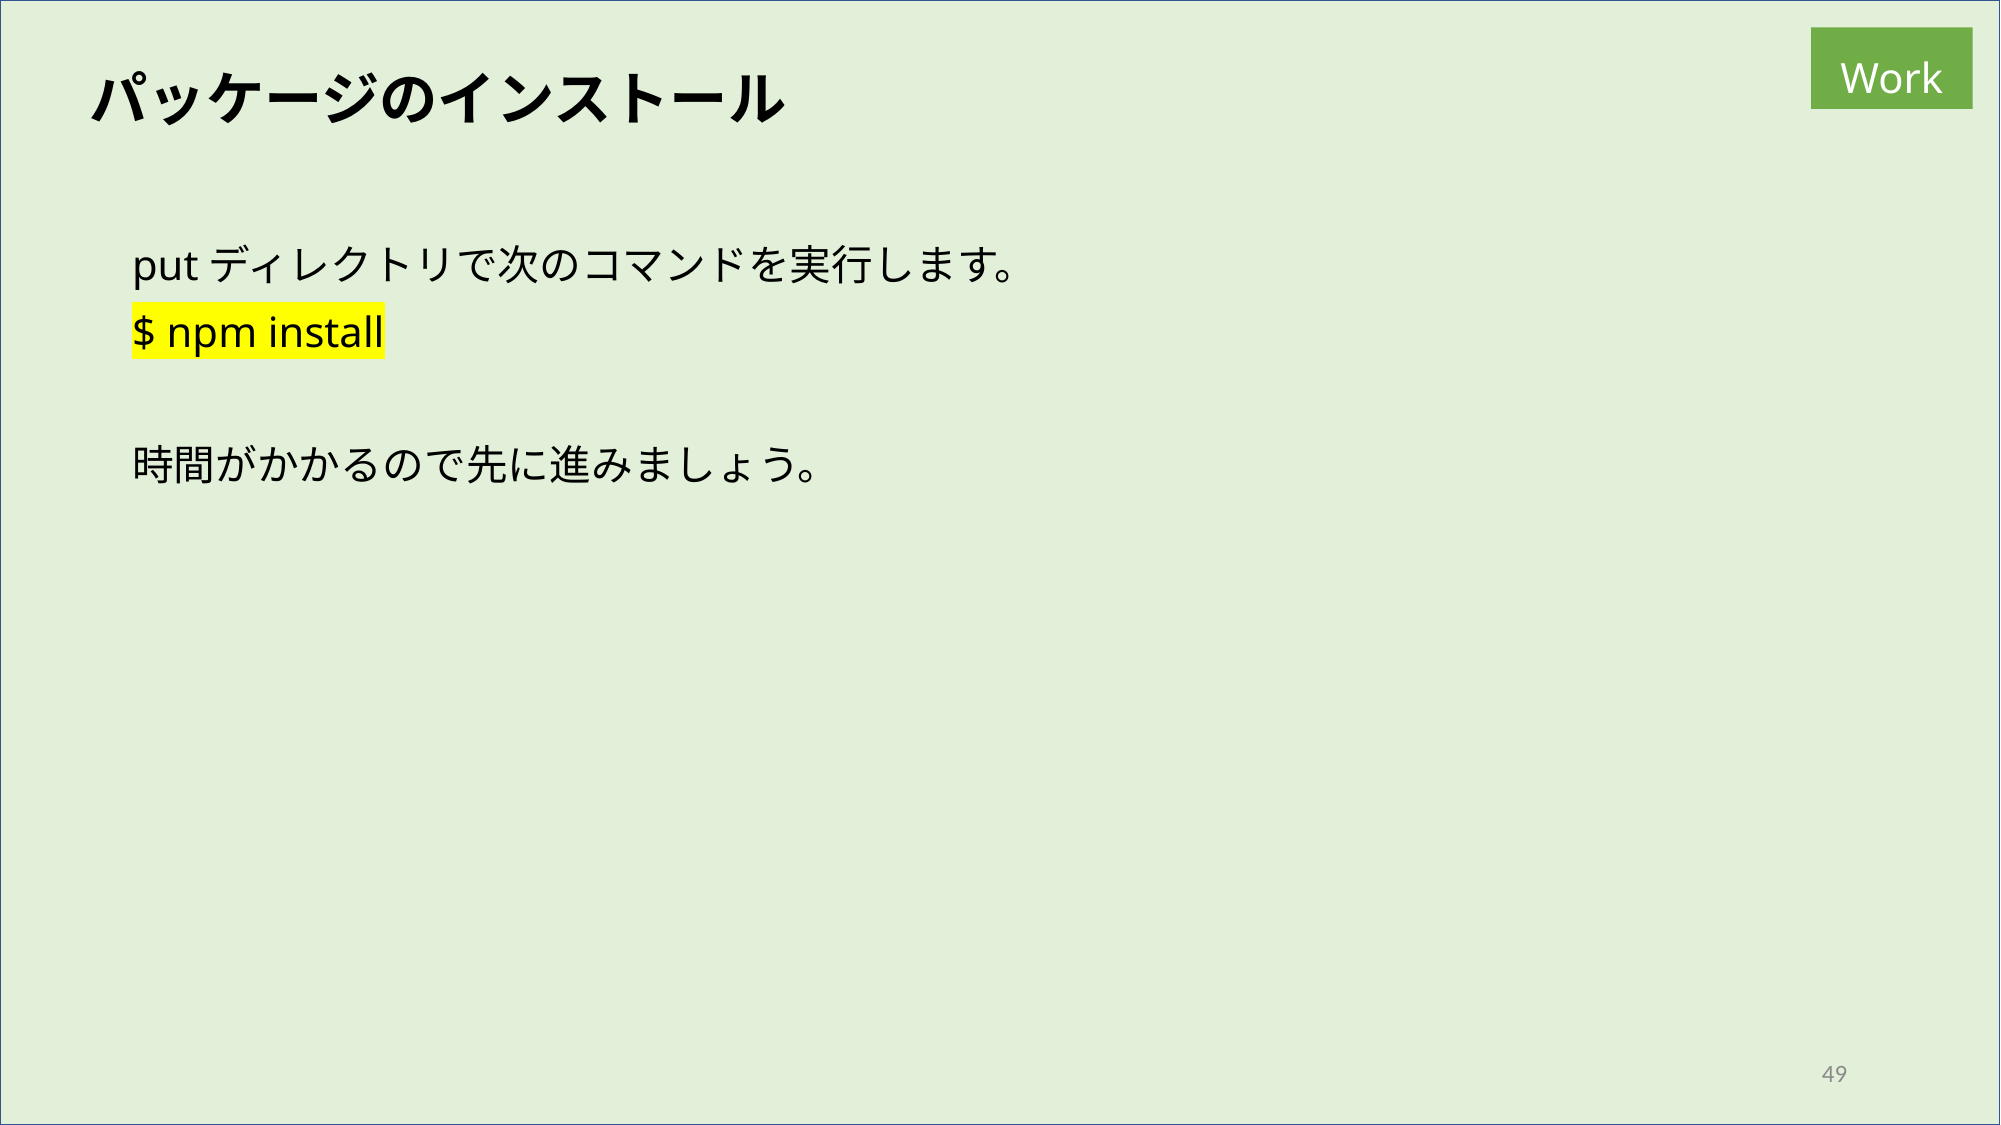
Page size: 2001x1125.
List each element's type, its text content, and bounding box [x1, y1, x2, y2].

text_box putディレクトリで次のコマンドを実行します。 $ npm install 時間がかかるので先に進みましょう。 [117, 214, 1904, 563]
slide_number 49 [1412, 1042, 1863, 1103]
text_box Work [1811, 27, 1973, 109]
text_box パッケージのインストール [74, 54, 1454, 140]
text_box [0, 0, 2000, 1125]
